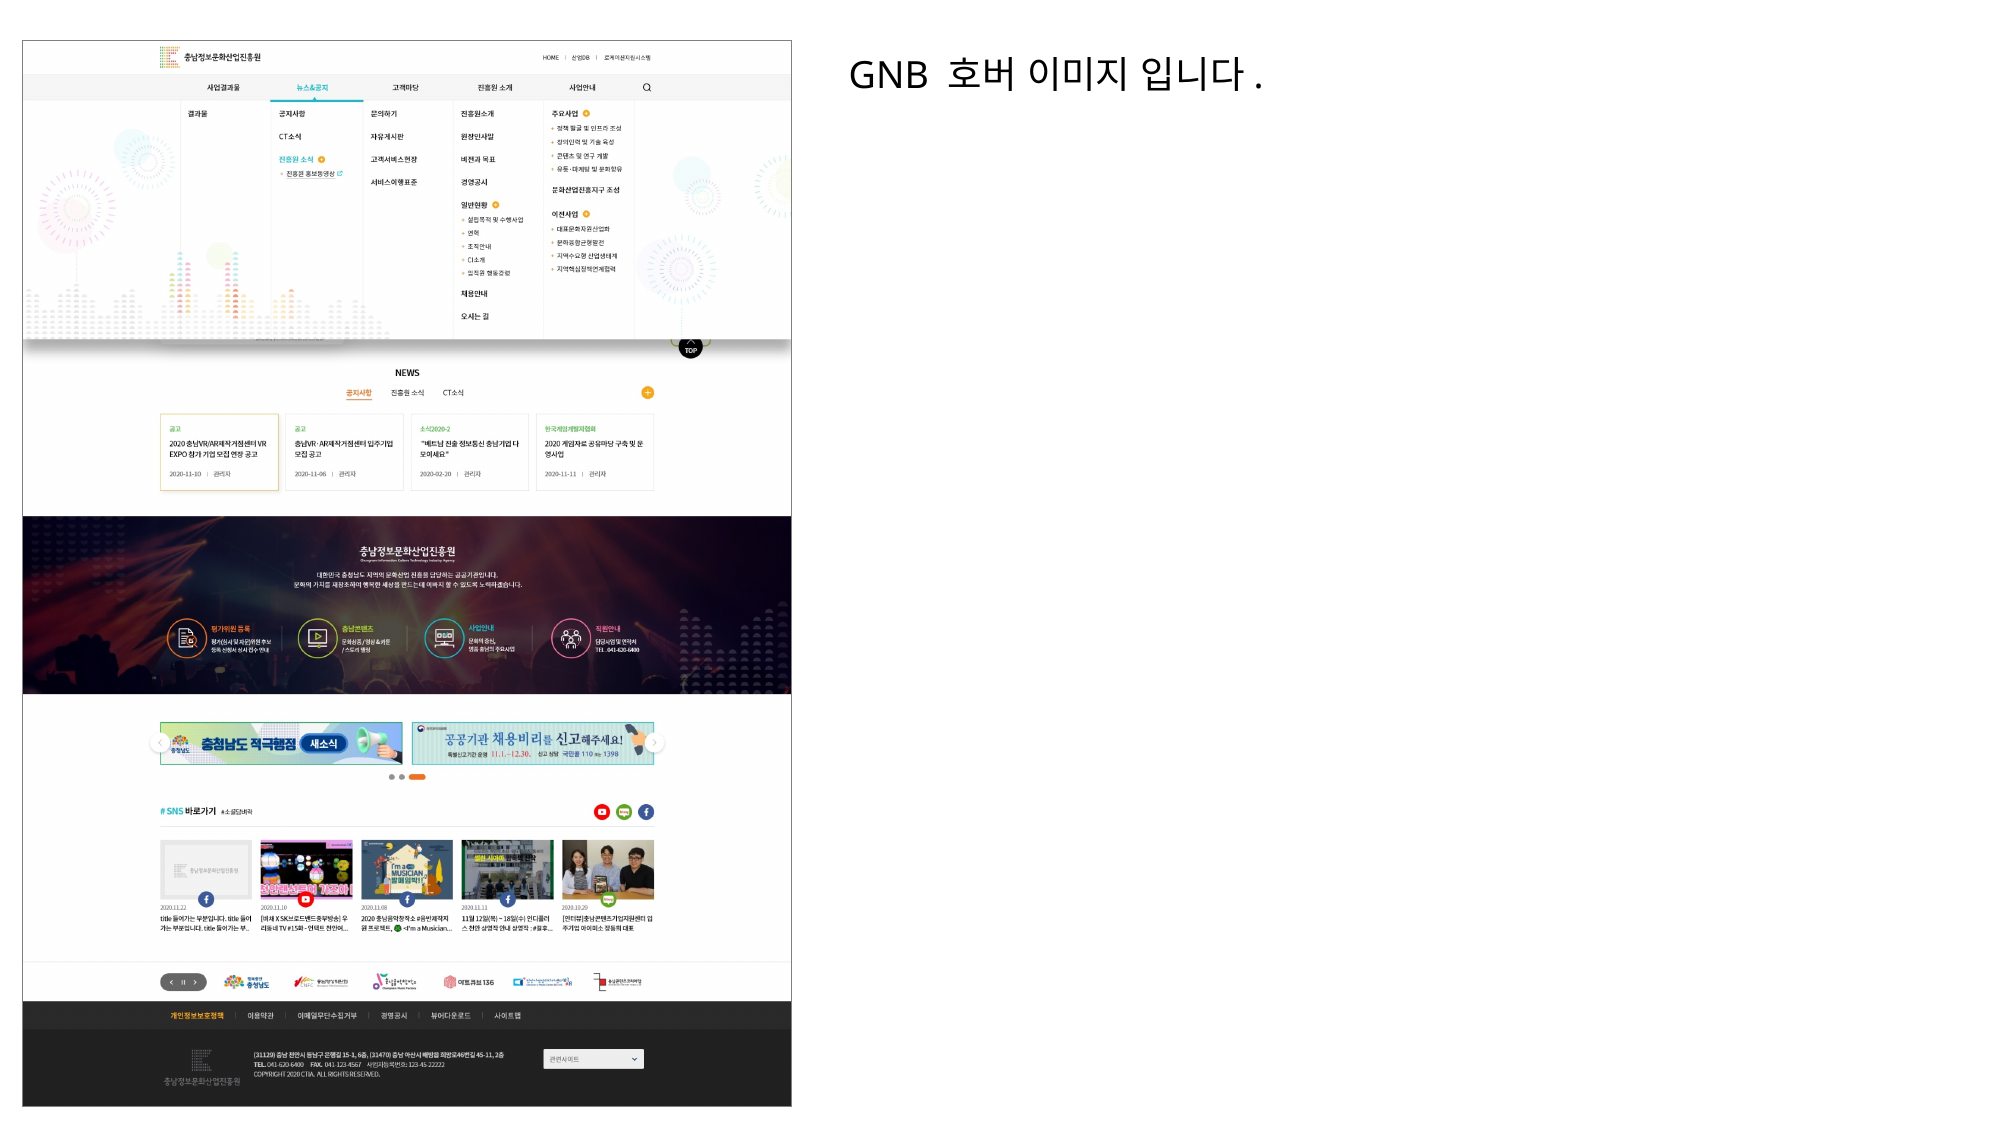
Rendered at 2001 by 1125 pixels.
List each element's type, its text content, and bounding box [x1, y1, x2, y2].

text_box GNB 호버 이미지 입니다. [834, 43, 1279, 104]
picture [22, 40, 792, 1107]
